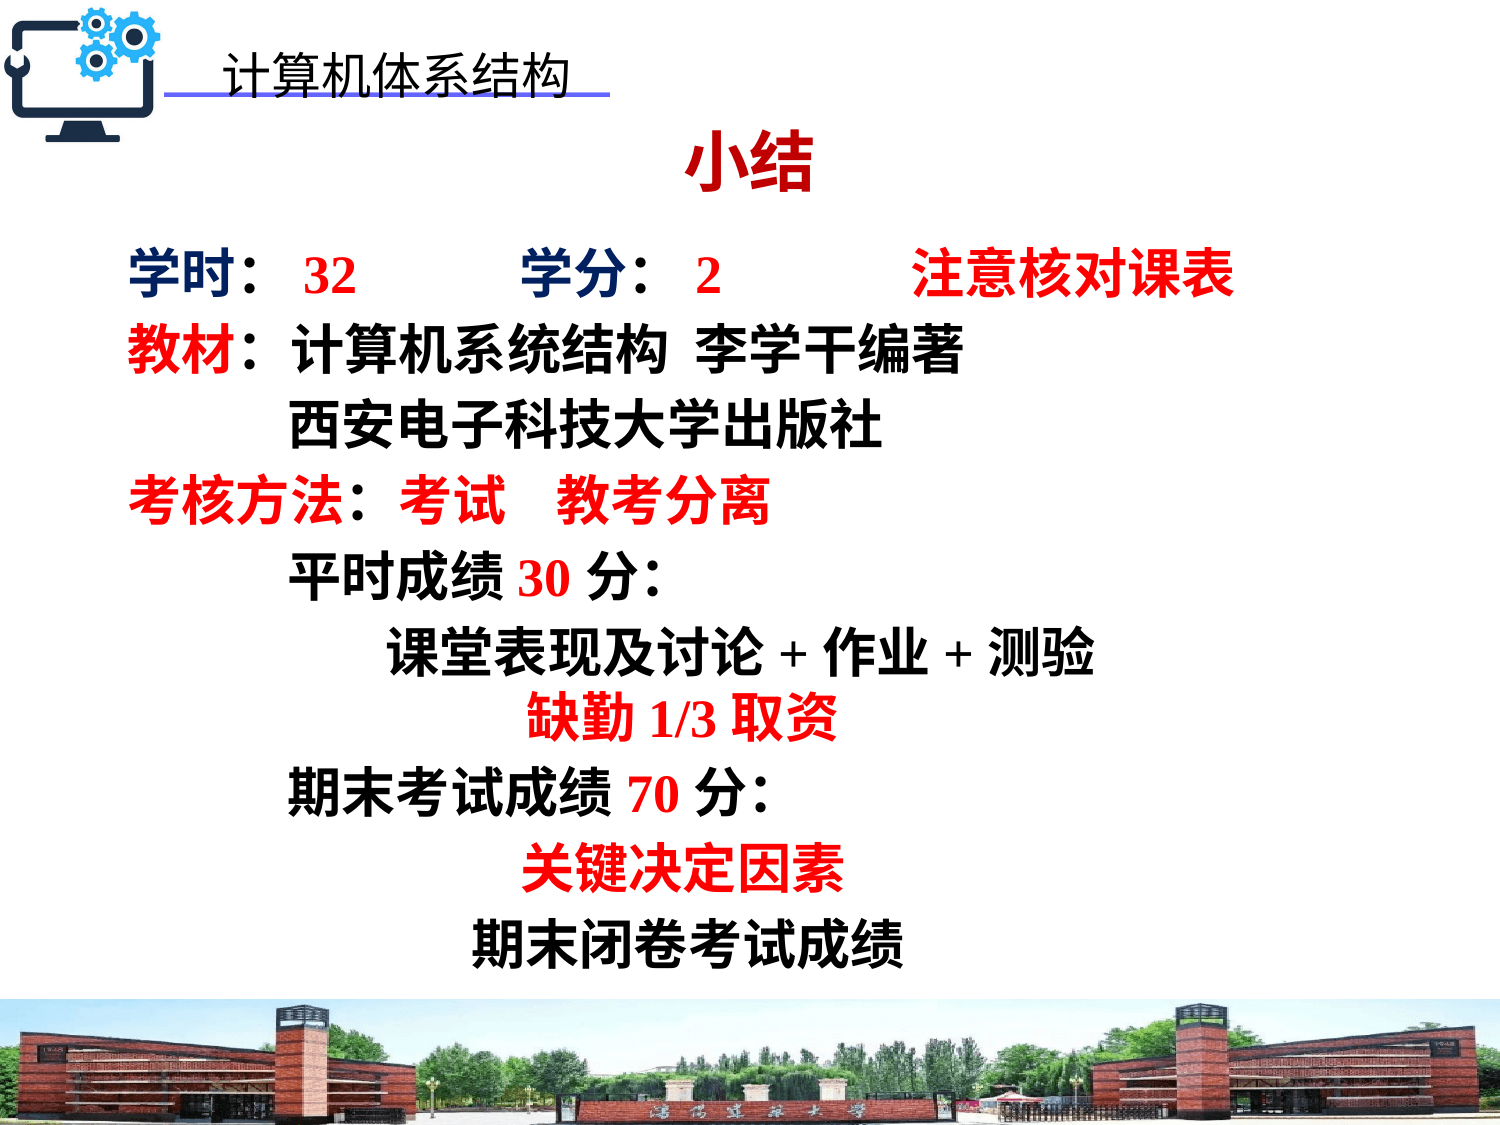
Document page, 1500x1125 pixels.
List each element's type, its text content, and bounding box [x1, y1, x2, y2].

picture [498, 87, 512, 92]
picture [336, 87, 343, 97]
picture [307, 87, 332, 97]
picture [231, 87, 252, 97]
list 学时：32 学分：2 注意核对课表 教材：计算机系统结构 李学干编著 西安电子科技大学出版社 考核方法：考试 教考分离 平时成绩30分： 课堂表现及讨论+作业+测验 缺勤1/3取资 期末考试成绩70分： 关键决定因素 期末闭卷考试成绩 [112, 231, 1388, 1000]
picture [281, 90, 303, 97]
picture [447, 87, 494, 97]
picture [383, 87, 400, 97]
picture [256, 87, 284, 97]
picture [369, 87, 379, 97]
picture [0, 999, 1500, 1125]
picture [516, 87, 531, 97]
picture [343, 87, 360, 97]
picture [535, 87, 563, 97]
title 小结 [112, 99, 1388, 220]
picture [564, 87, 610, 97]
picture [0, 0, 231, 149]
picture [404, 87, 445, 97]
